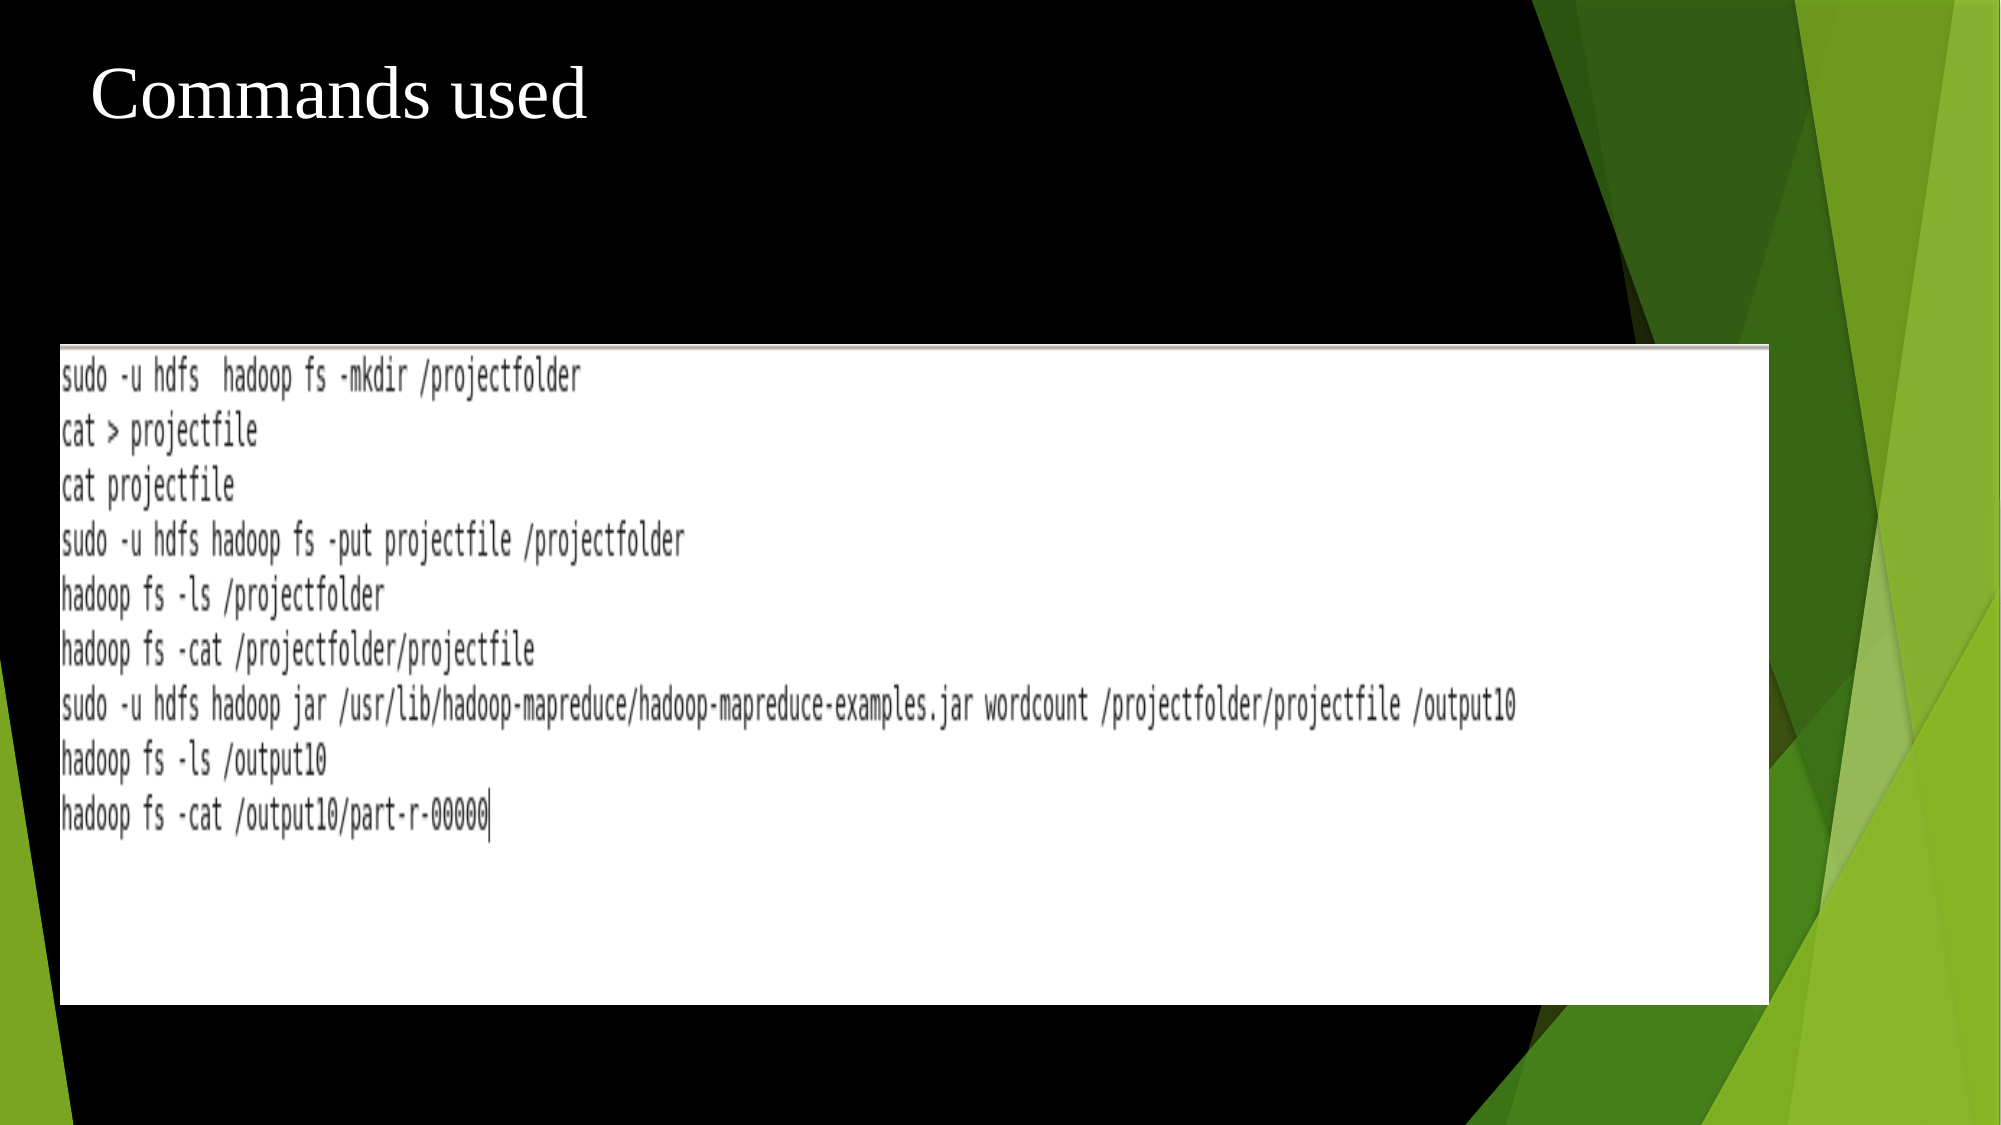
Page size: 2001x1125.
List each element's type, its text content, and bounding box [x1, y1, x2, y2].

title Commands used [75, 35, 1486, 253]
picture [59, 344, 1770, 1006]
